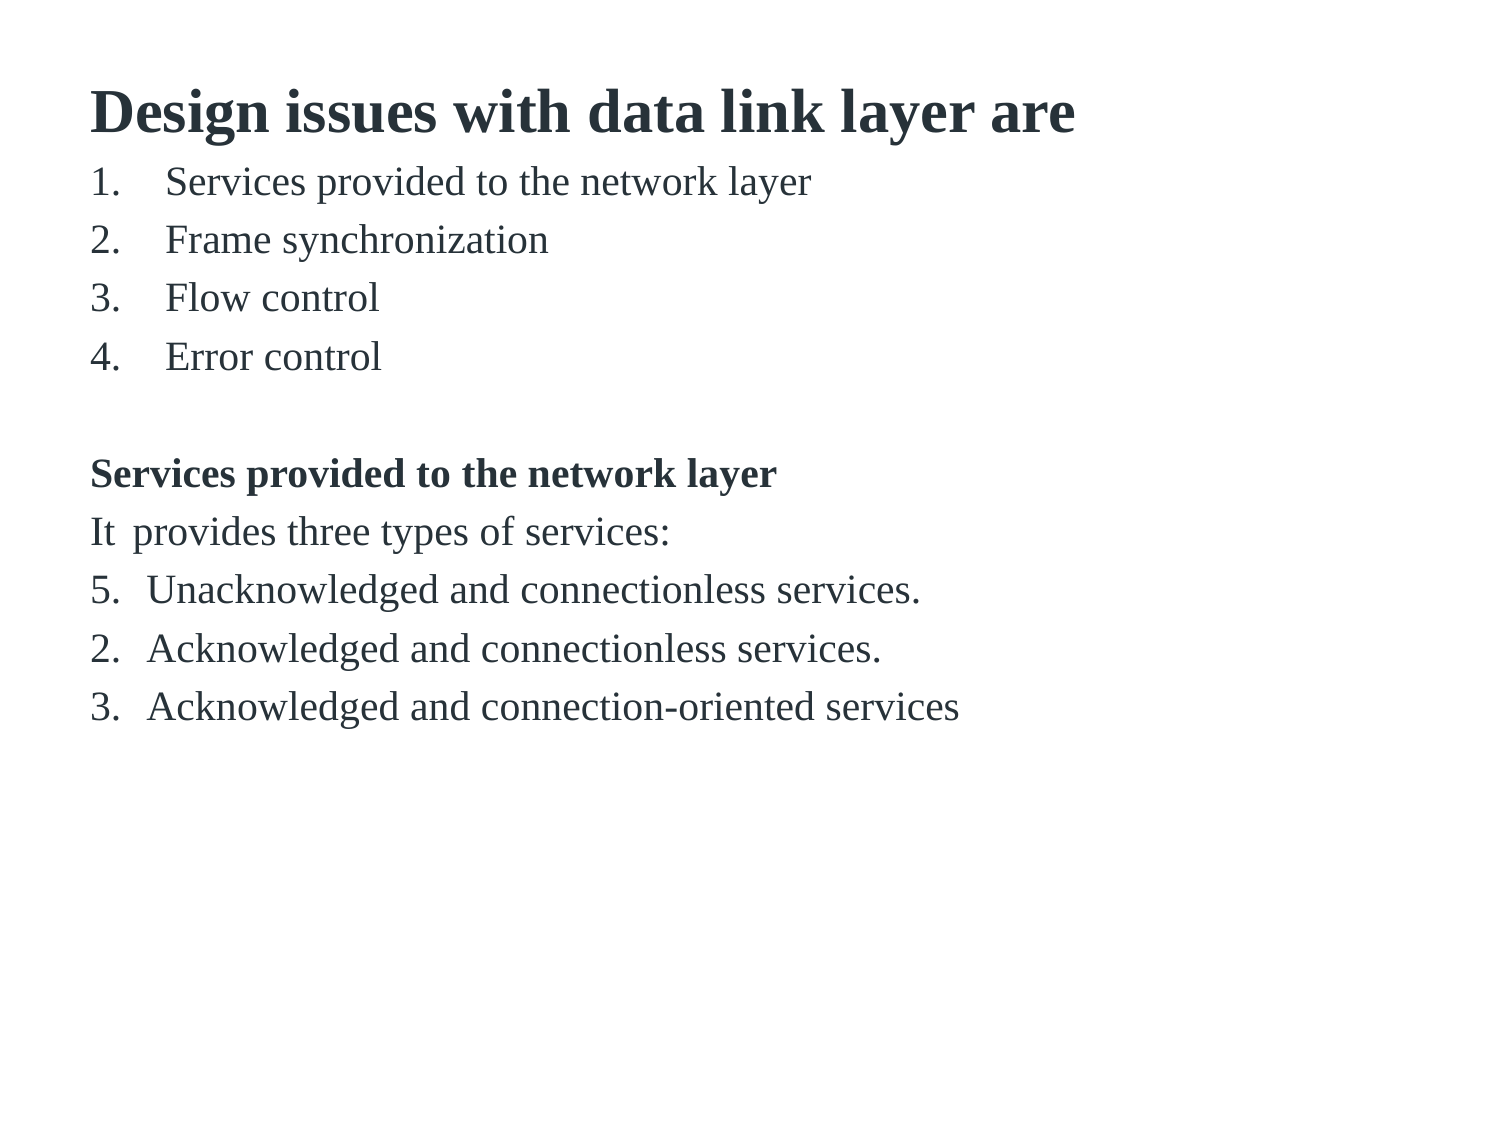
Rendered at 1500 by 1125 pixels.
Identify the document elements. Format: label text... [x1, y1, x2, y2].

list Design issues with data link layer are Services provided to the network layer Frame synchronization Flow control Error control Services provided to the network layer It provides three types of services: Unacknowledged and connectionless services. Acknowledged and connectionless services. Acknowledged and connection-oriented services [75, 62, 1425, 1005]
